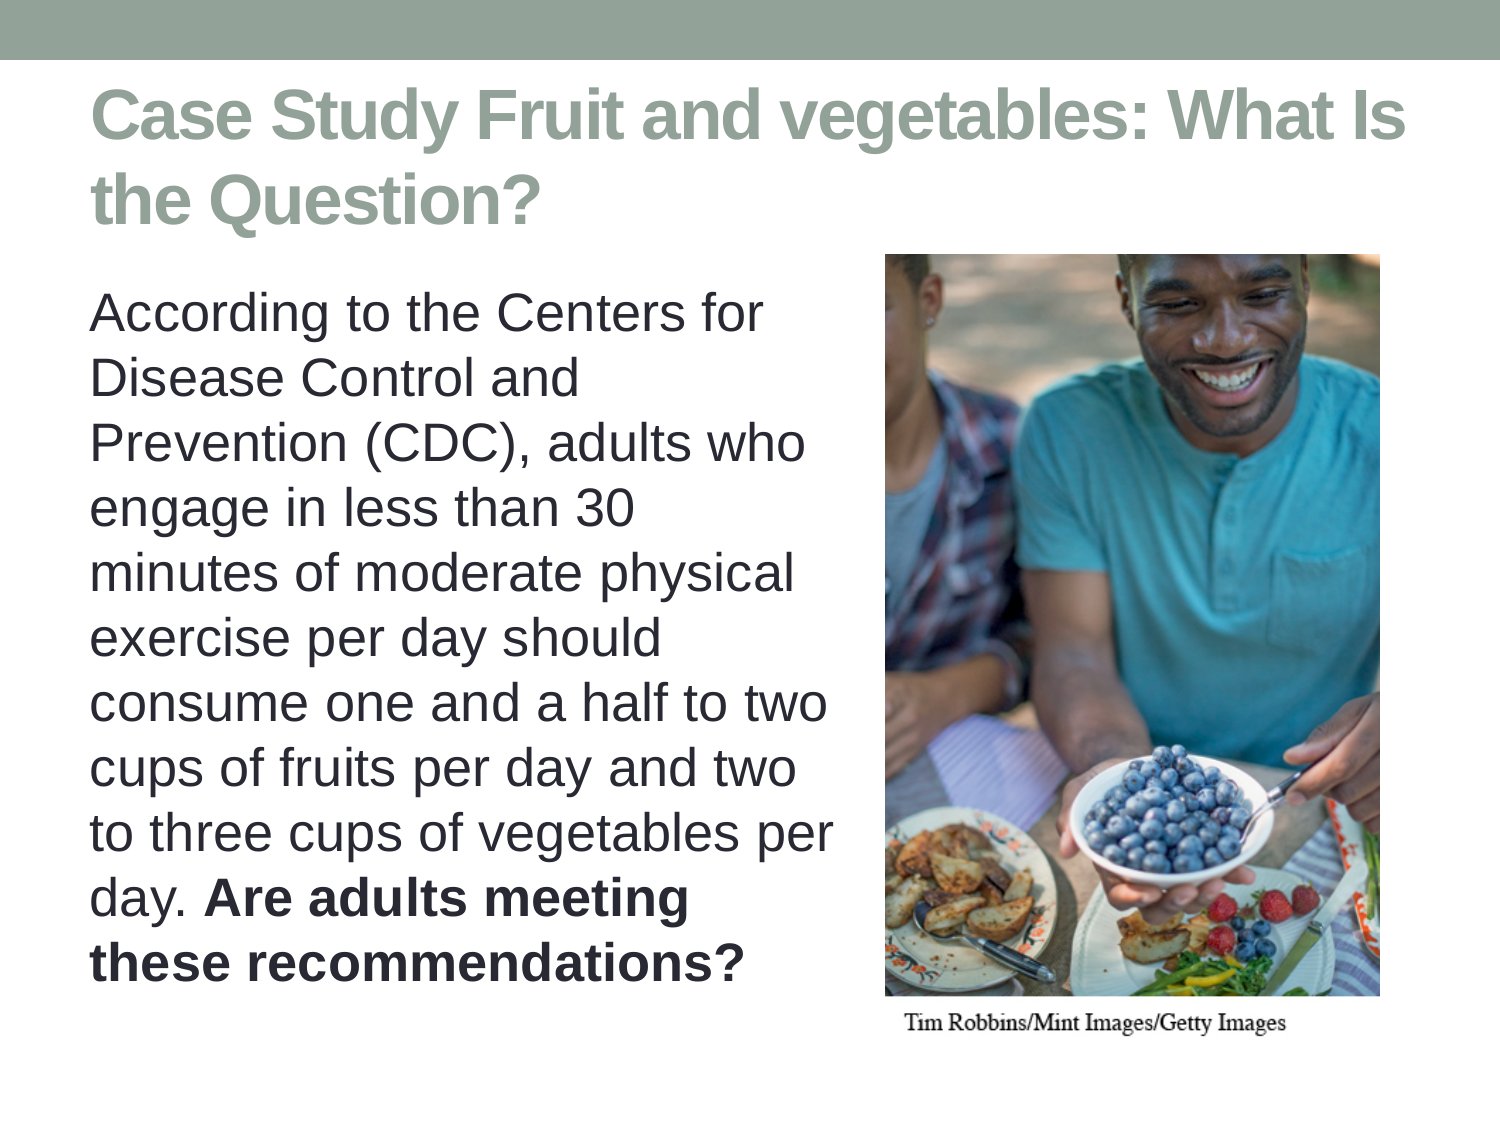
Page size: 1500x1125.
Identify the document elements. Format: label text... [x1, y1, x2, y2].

picture [884, 254, 1381, 1039]
title Case Study Fruit and vegetables: What Is the Question? [75, 60, 1425, 248]
text_box According to the Centers for Disease Control and Prevention (CDC), adults who engage in less than 30 minutes of moderate physical exercise per day should consume one and a half to two cups of fruits per day and two to three cups of vegetables per day. Are adults meeting these recommendations? [74, 269, 855, 1000]
